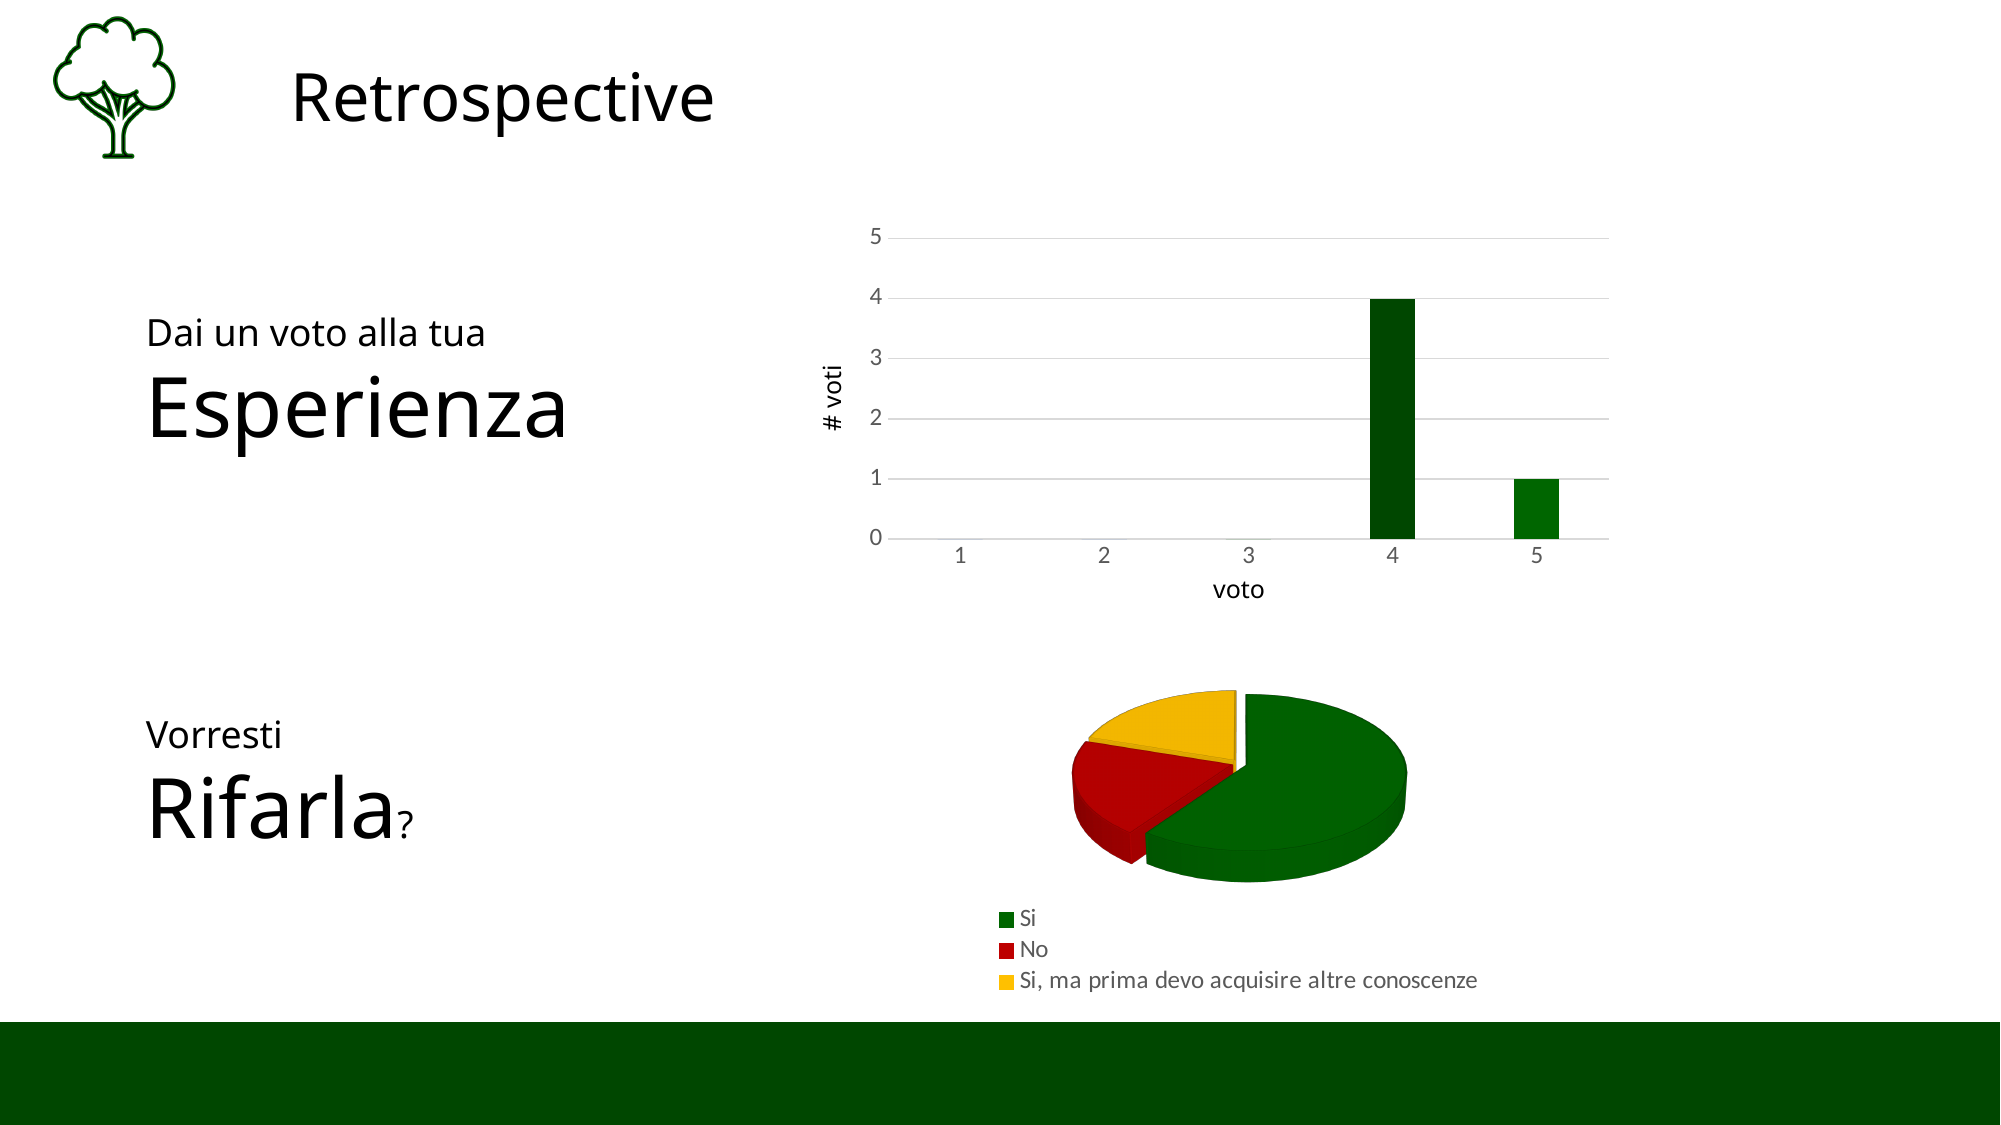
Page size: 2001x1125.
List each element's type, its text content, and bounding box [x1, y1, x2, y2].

text_box Dai un voto alla tua Esperienza [130, 301, 647, 462]
chart [884, 683, 1594, 1001]
text_box [0, 1022, 2000, 1125]
text_box Vorresti Rifarla? [130, 703, 647, 893]
text_box # voti [808, 218, 854, 578]
chart [854, 218, 1625, 578]
picture [44, 7, 184, 166]
text_box voto [1059, 578, 1419, 612]
text_box Retrospective [201, 47, 1375, 143]
